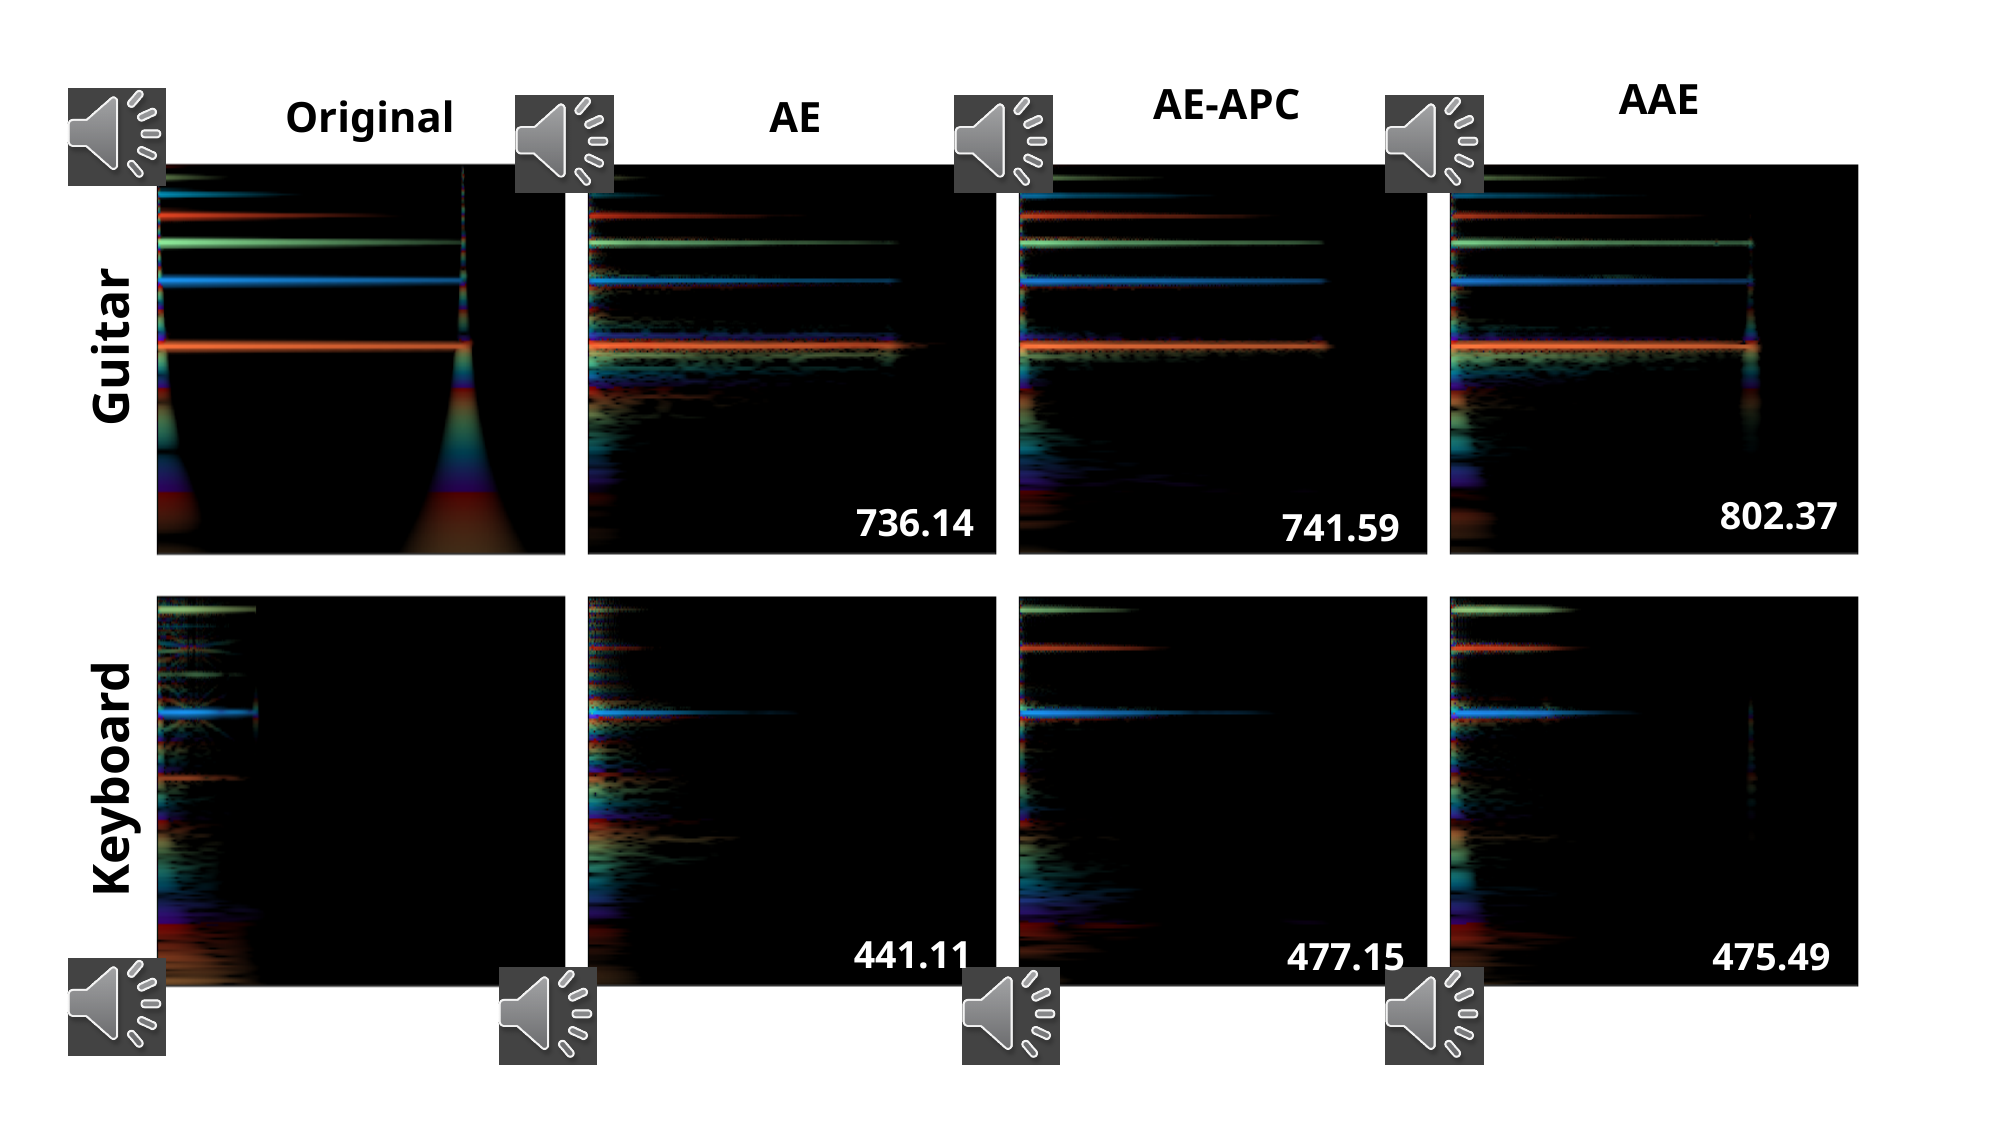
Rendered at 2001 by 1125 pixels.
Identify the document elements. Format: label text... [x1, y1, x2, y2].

text_box AAE [1604, 65, 1702, 143]
text_box AE [754, 83, 823, 143]
text_box Original [270, 83, 445, 143]
text_box Guitar [71, 278, 144, 442]
text_box AE-APC [1138, 70, 1306, 143]
text_box Keyboard [71, 669, 144, 913]
picture [66, 86, 1869, 1067]
